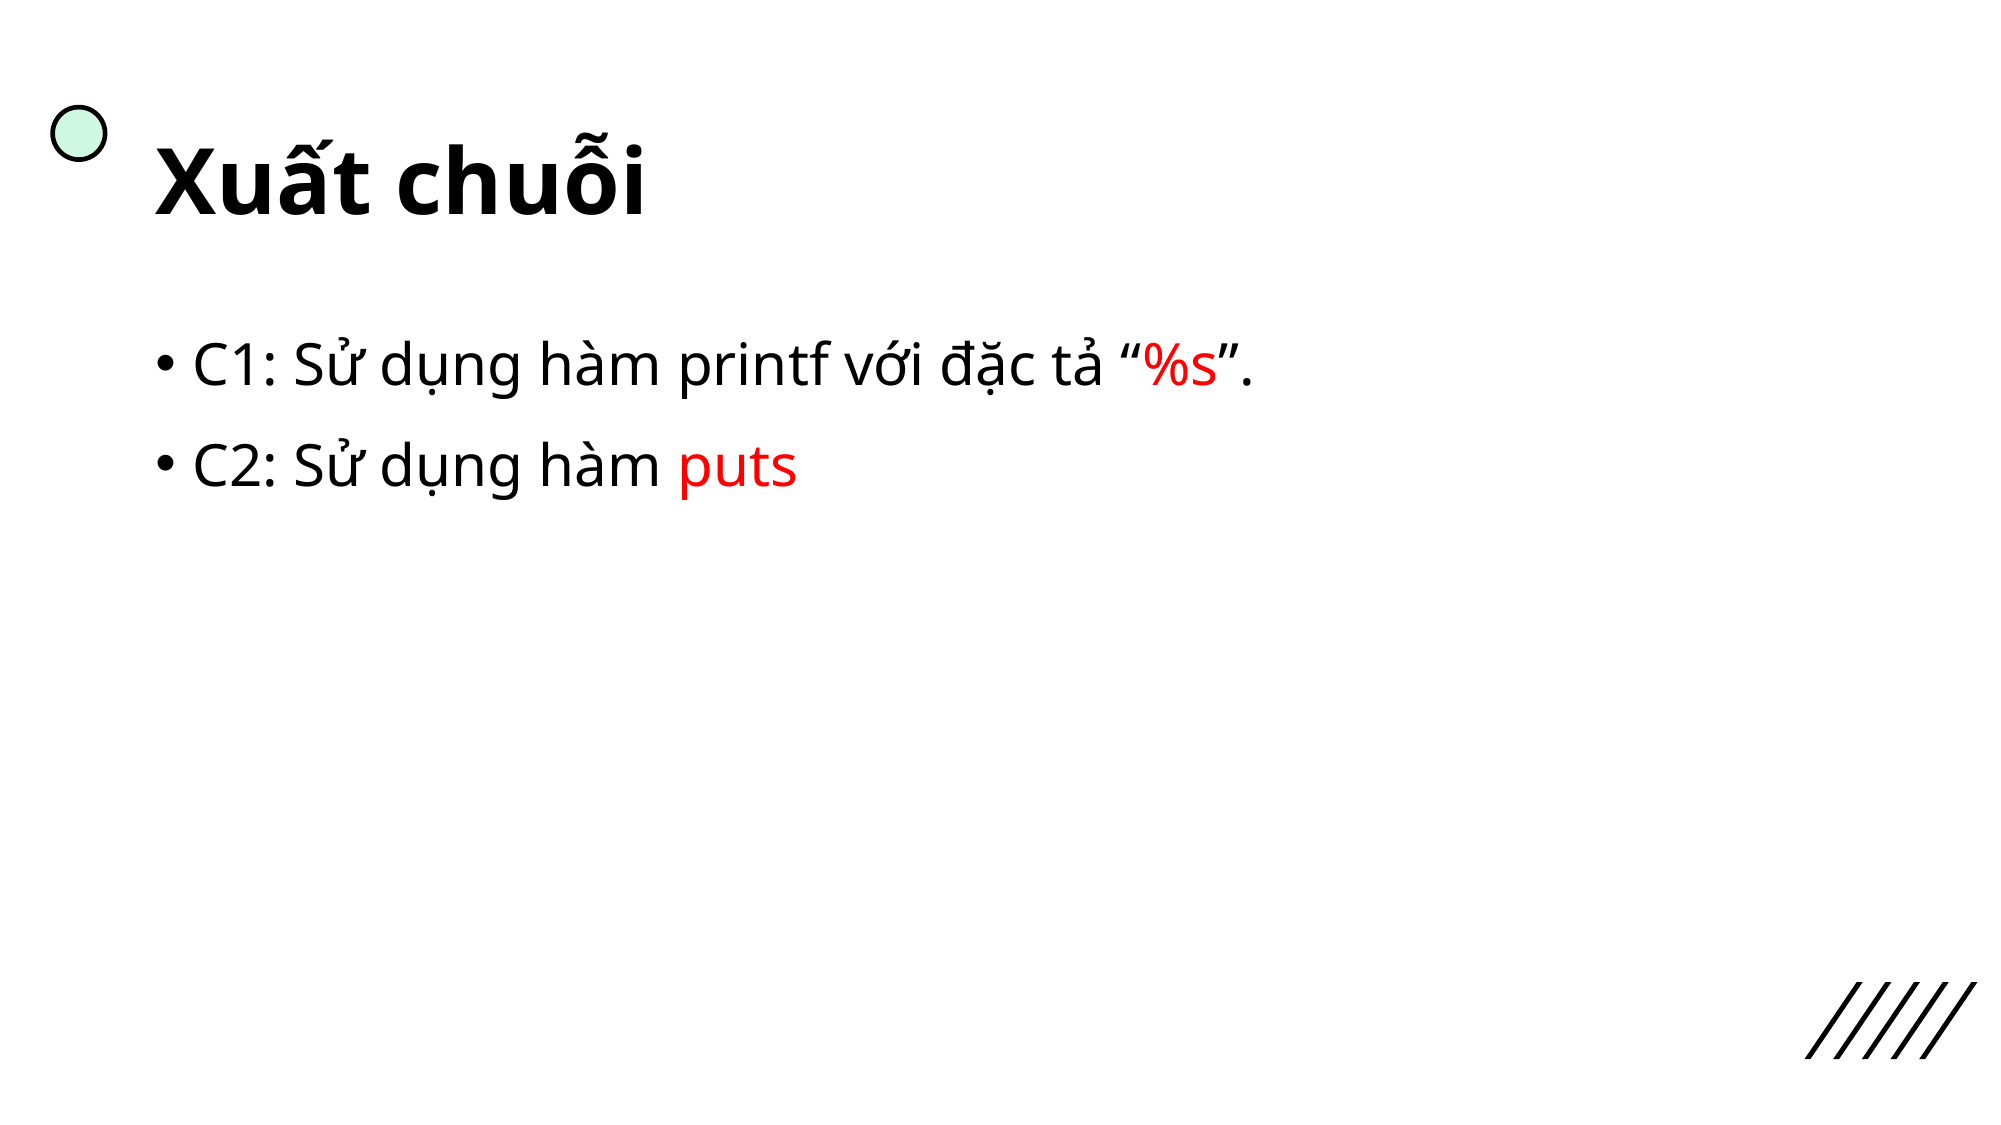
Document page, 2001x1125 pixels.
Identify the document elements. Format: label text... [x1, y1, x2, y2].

list C1: Sử dụng hàm printf với đặc tả “%s”. C2: Sử dụng hàm puts [137, 299, 1863, 1014]
title Xuất chuỗi [137, 59, 1863, 278]
